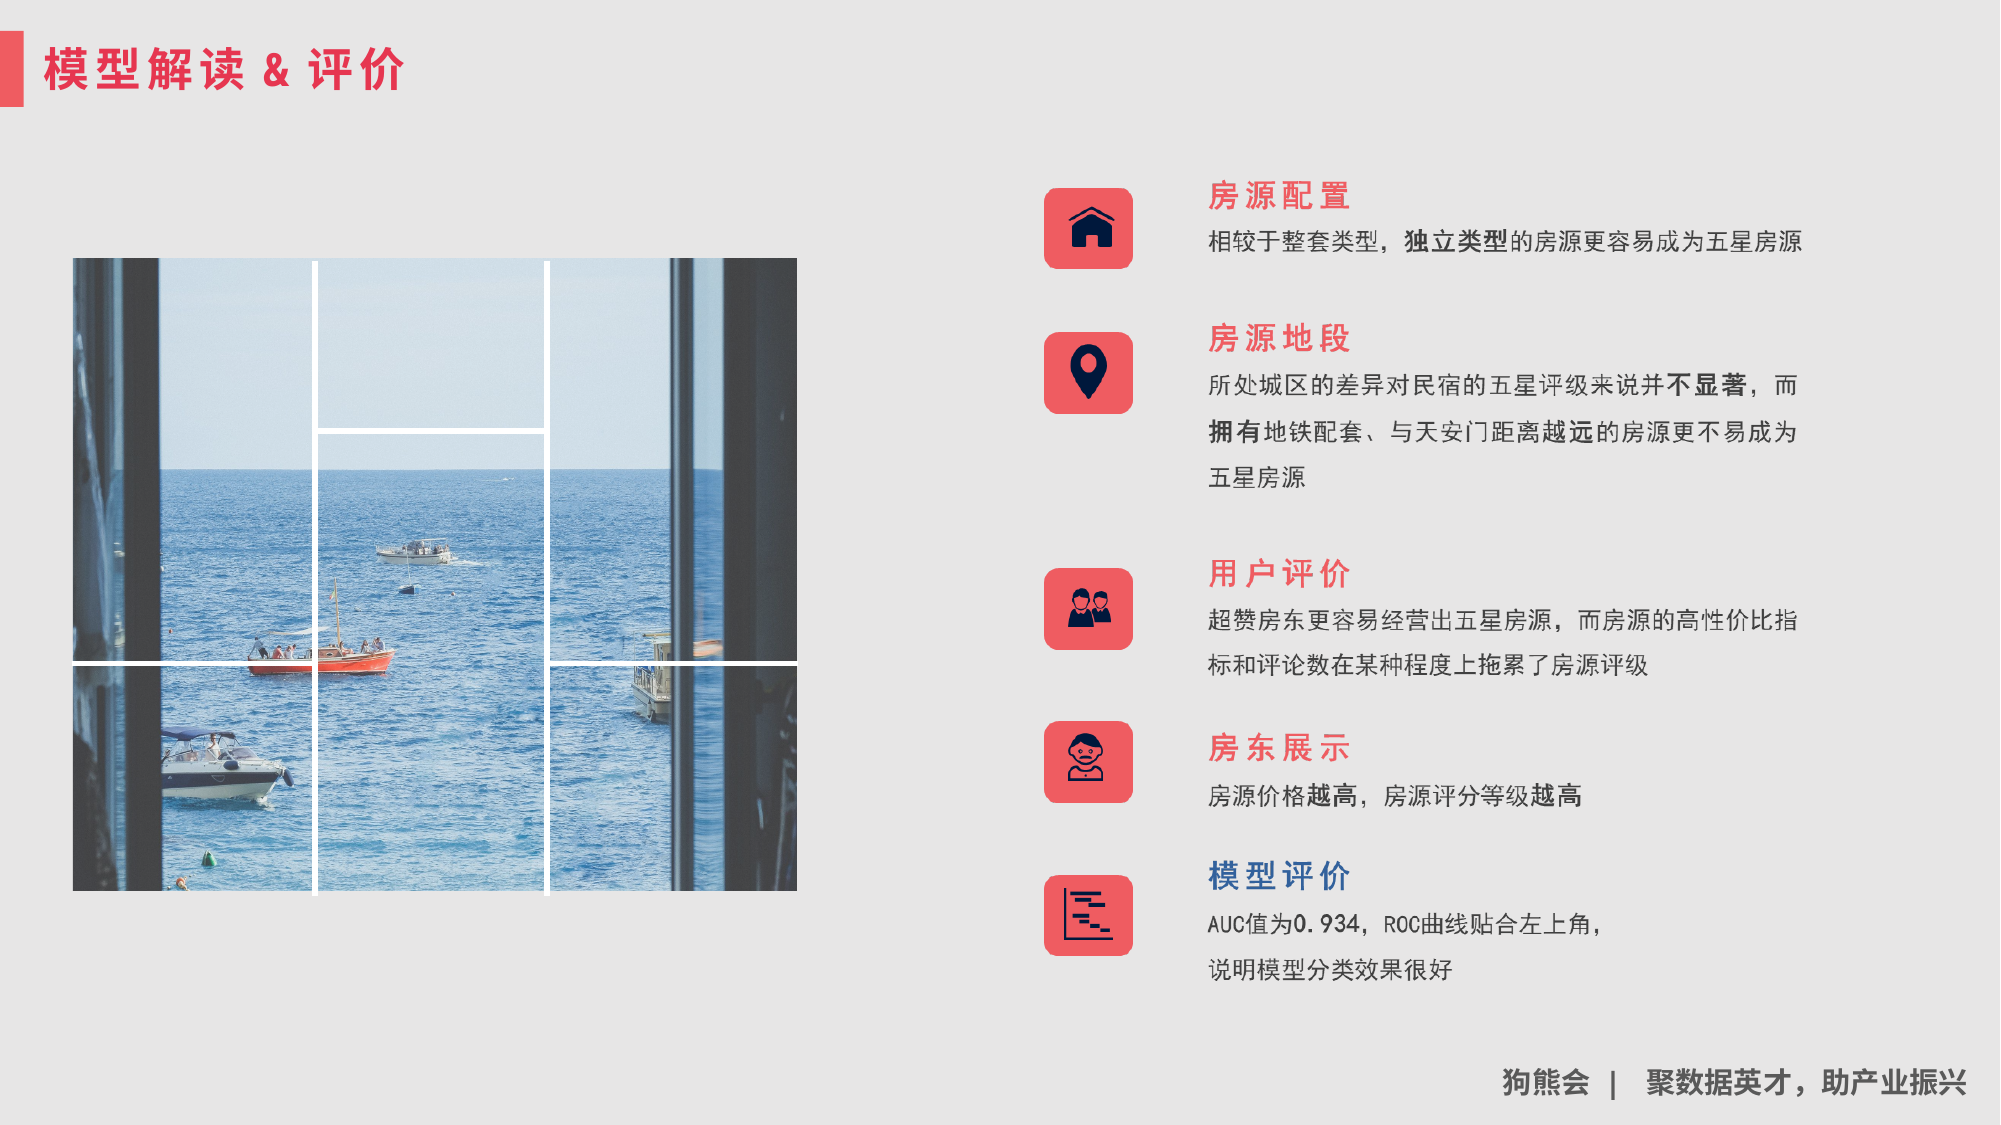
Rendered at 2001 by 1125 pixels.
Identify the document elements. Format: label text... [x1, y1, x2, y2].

table_cell [72, 431, 312, 661]
text_box 狗熊会 | 聚数据英才，助产业振兴 [1488, 1057, 2000, 1108]
text_box [71, 257, 799, 893]
text_box [0, 30, 24, 107]
table_cell [550, 666, 798, 896]
table_header [318, 261, 544, 428]
table_cell [72, 666, 312, 896]
table_cell [318, 663, 544, 896]
picture [1044, 161, 1892, 998]
text_box 模型解读&评价 [28, 33, 925, 103]
table_header [72, 261, 312, 431]
table_cell [550, 431, 798, 661]
table_header [550, 261, 798, 431]
table_cell [318, 434, 544, 663]
